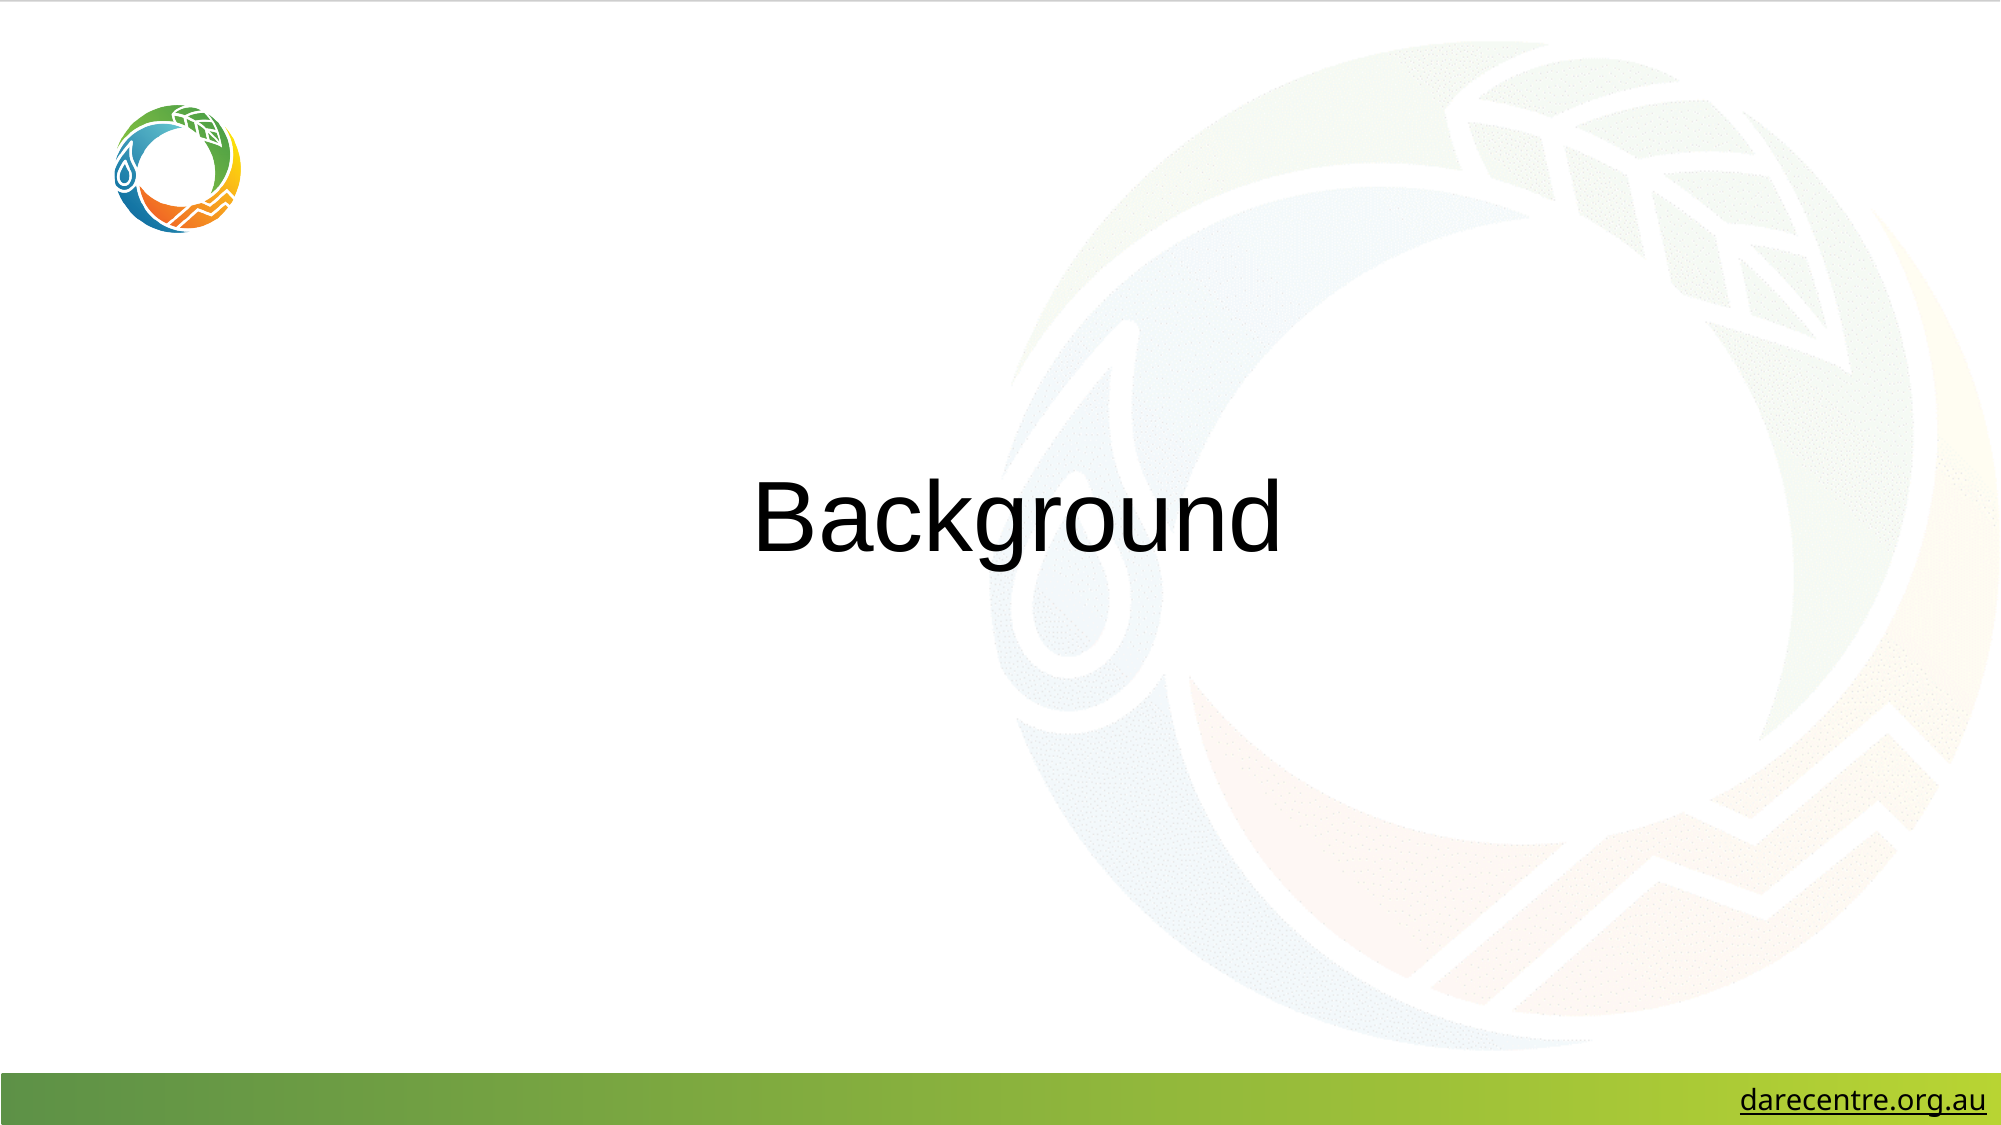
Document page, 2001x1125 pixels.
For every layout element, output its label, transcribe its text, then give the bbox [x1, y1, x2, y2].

list Background [438, 457, 1562, 635]
picture [0, 0, 2001, 1125]
